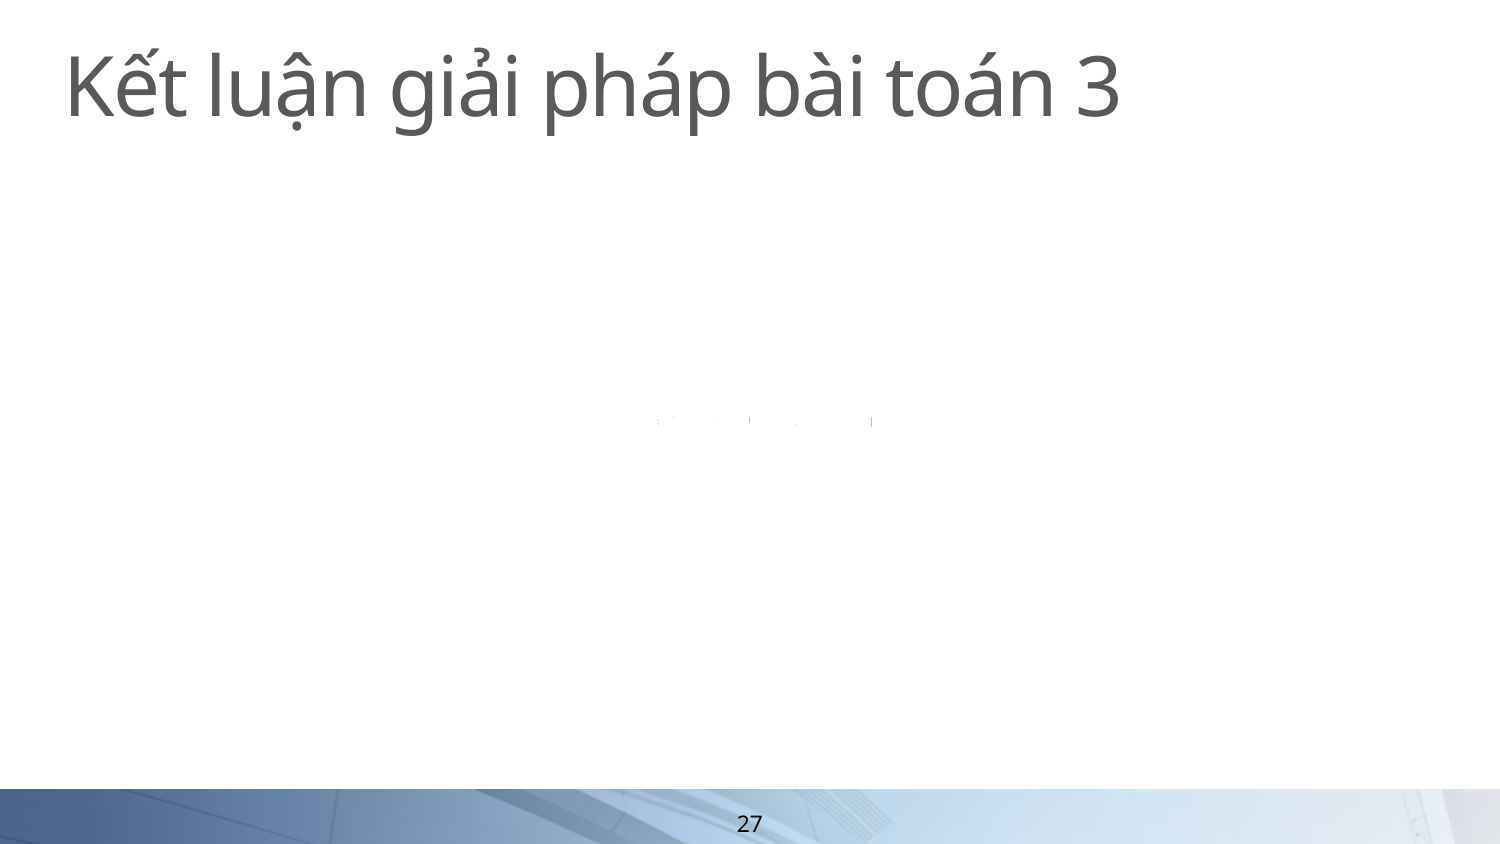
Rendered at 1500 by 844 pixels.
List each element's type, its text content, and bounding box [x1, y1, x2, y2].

picture [0, 789, 1500, 844]
picture [613, 417, 887, 427]
title Kết luận giải pháp bài toán 3 [63, 44, 1436, 113]
